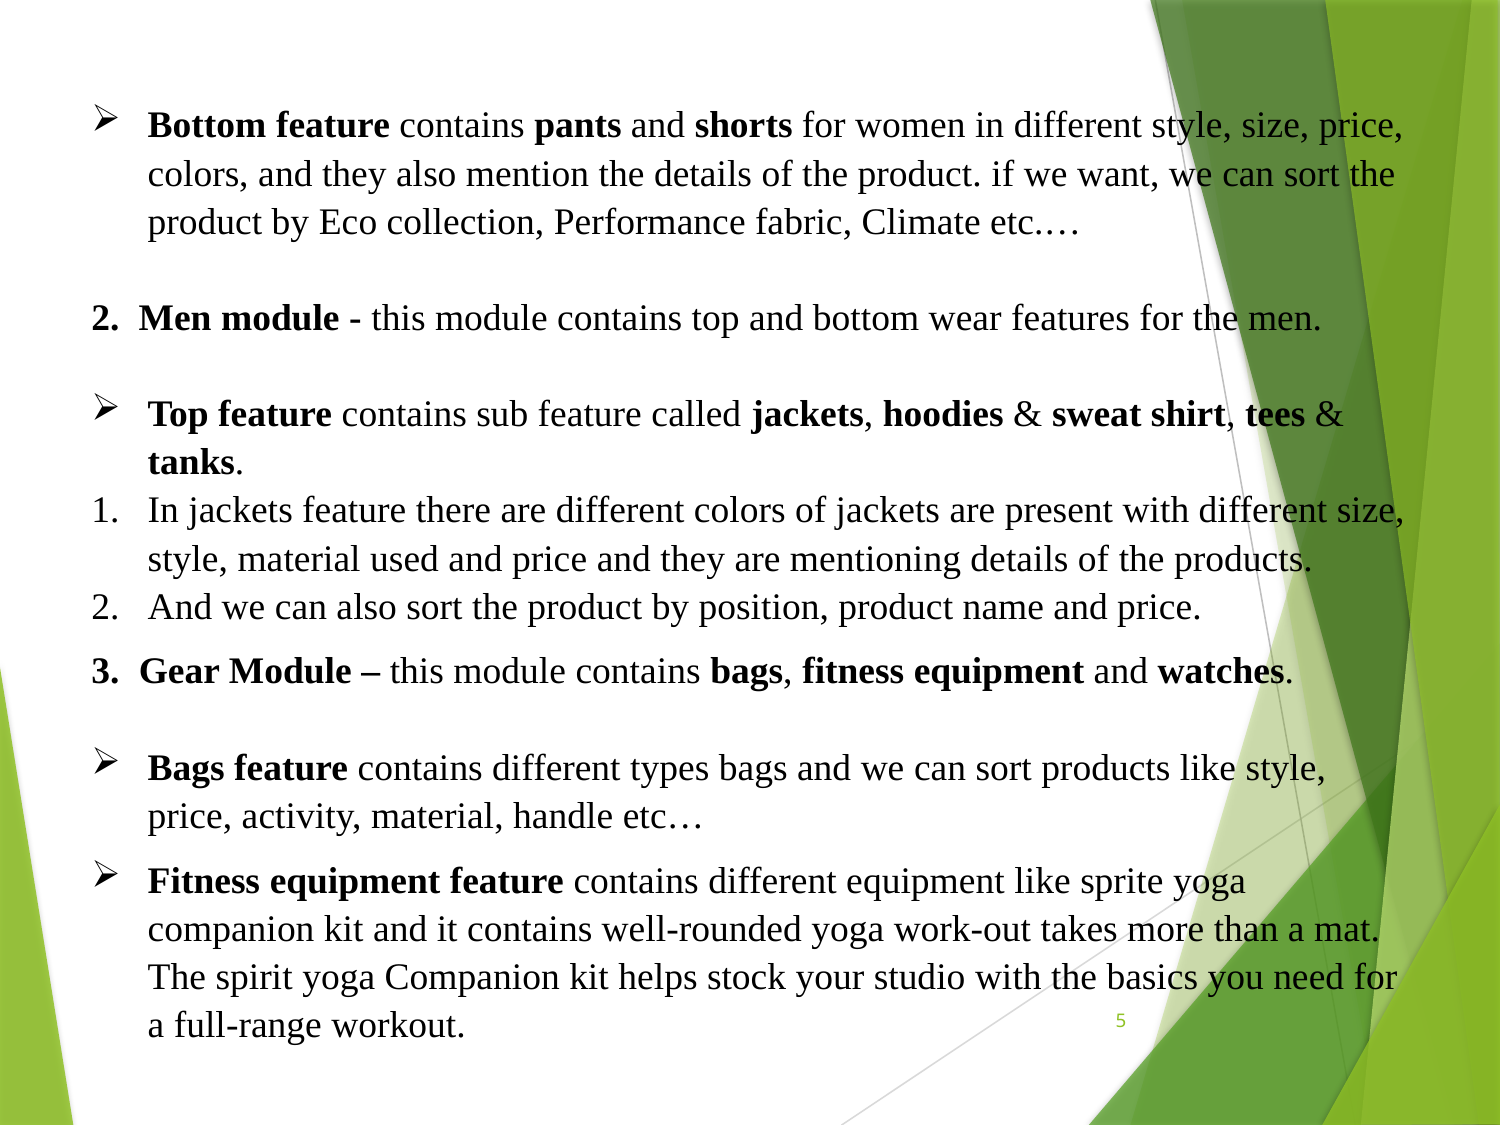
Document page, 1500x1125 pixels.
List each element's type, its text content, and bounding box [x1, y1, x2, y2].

text_box Bottom feature contains pants and shorts for women in different style, size, price, colors, and they also mention the details of the product. if we want, we can sort the product by Eco collection, Performance fabric, Climate etc.… 2. Men module - this module contains top and bottom wear features for the men. Top feature contains sub feature called jackets, hoodies & sweat shirt, tees & tanks. In jackets feature there are different colors of jackets are present with different size, style, material used and price and they are mentioning details of the products. And we can also sort the product by position, product name and price. 3. Gear Module – this module contains bags, fitness equipment and watches. Bags feature contains different types bags and we can sort products like style, price, activity, material, handle etc… Fitness equipment feature contains different equipment like sprite yoga companion kit and it contains well-rounded yoga work-out takes more than a mat. The spirit yoga Companion kit helps stock your studio with the basics you need for a full-range workout. [76, 89, 1424, 1125]
